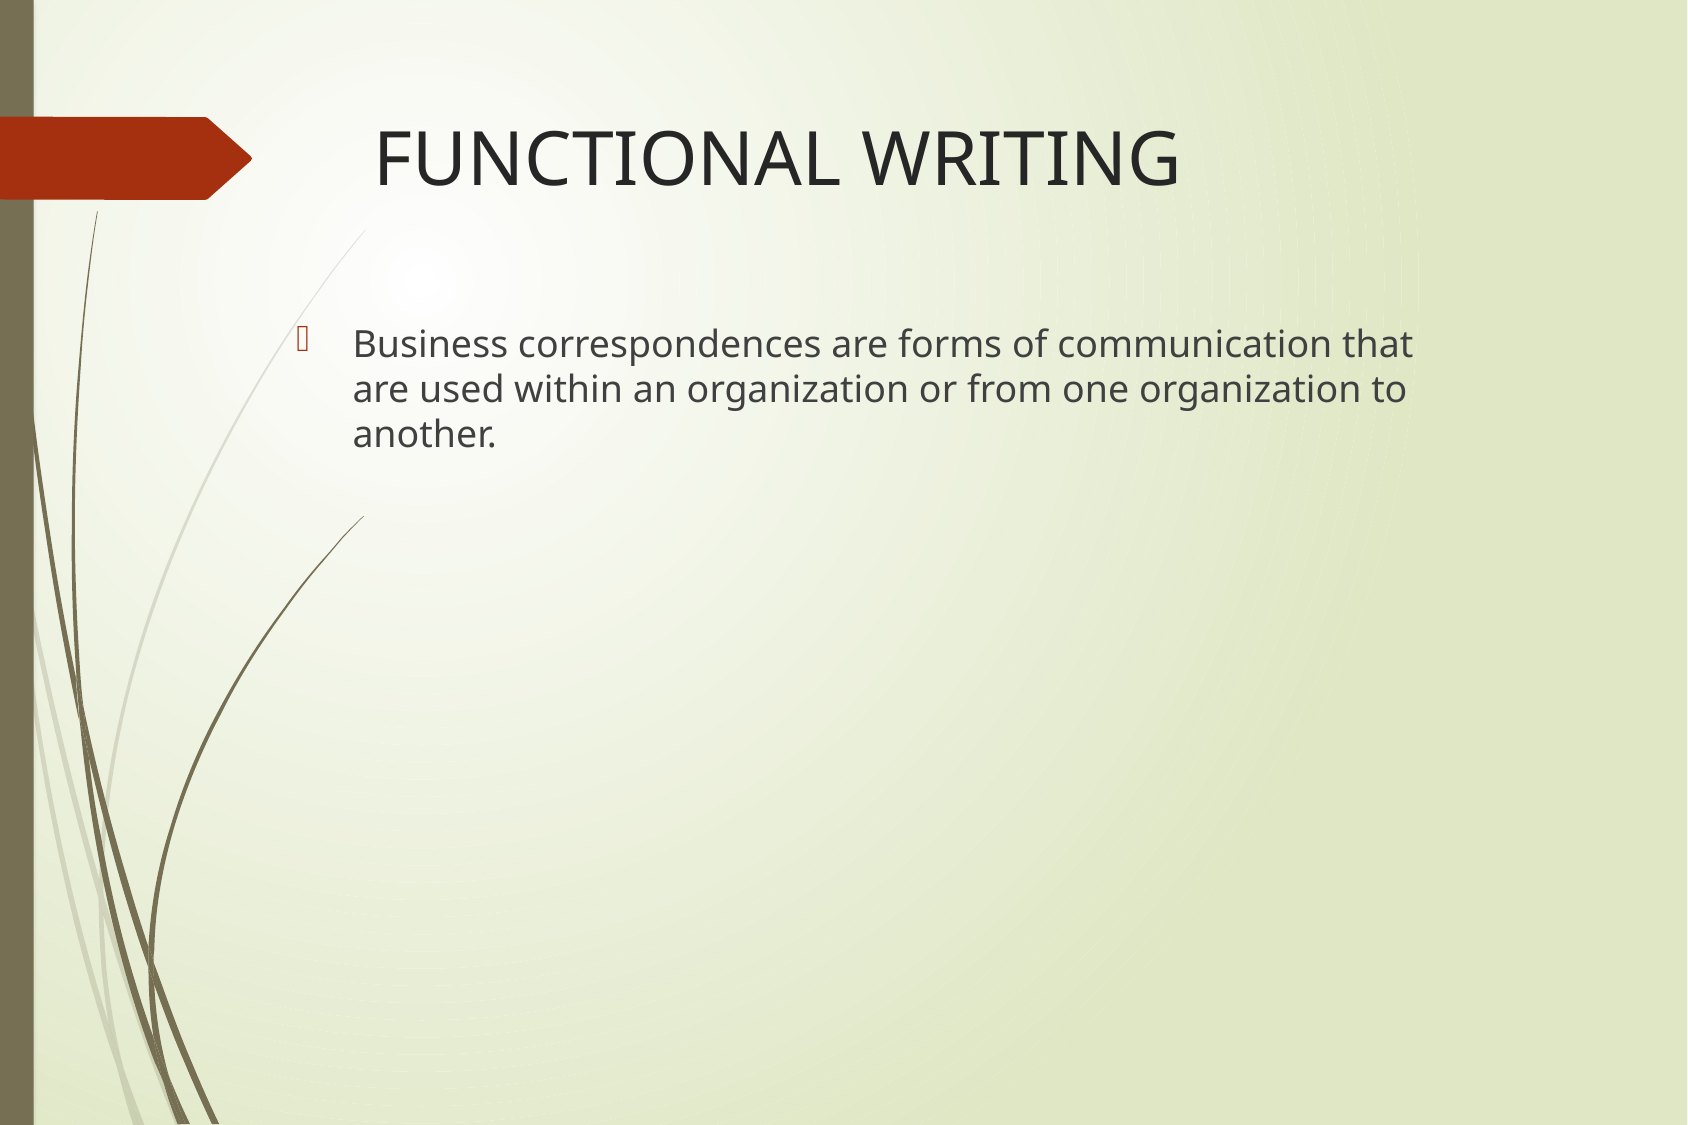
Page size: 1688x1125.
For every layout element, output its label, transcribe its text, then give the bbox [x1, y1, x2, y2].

title FUNCTIONAL WRITING [358, 102, 1575, 313]
list Business correspondences are forms of communication that are used within an organization or from one organization to another. [281, 312, 1482, 1125]
